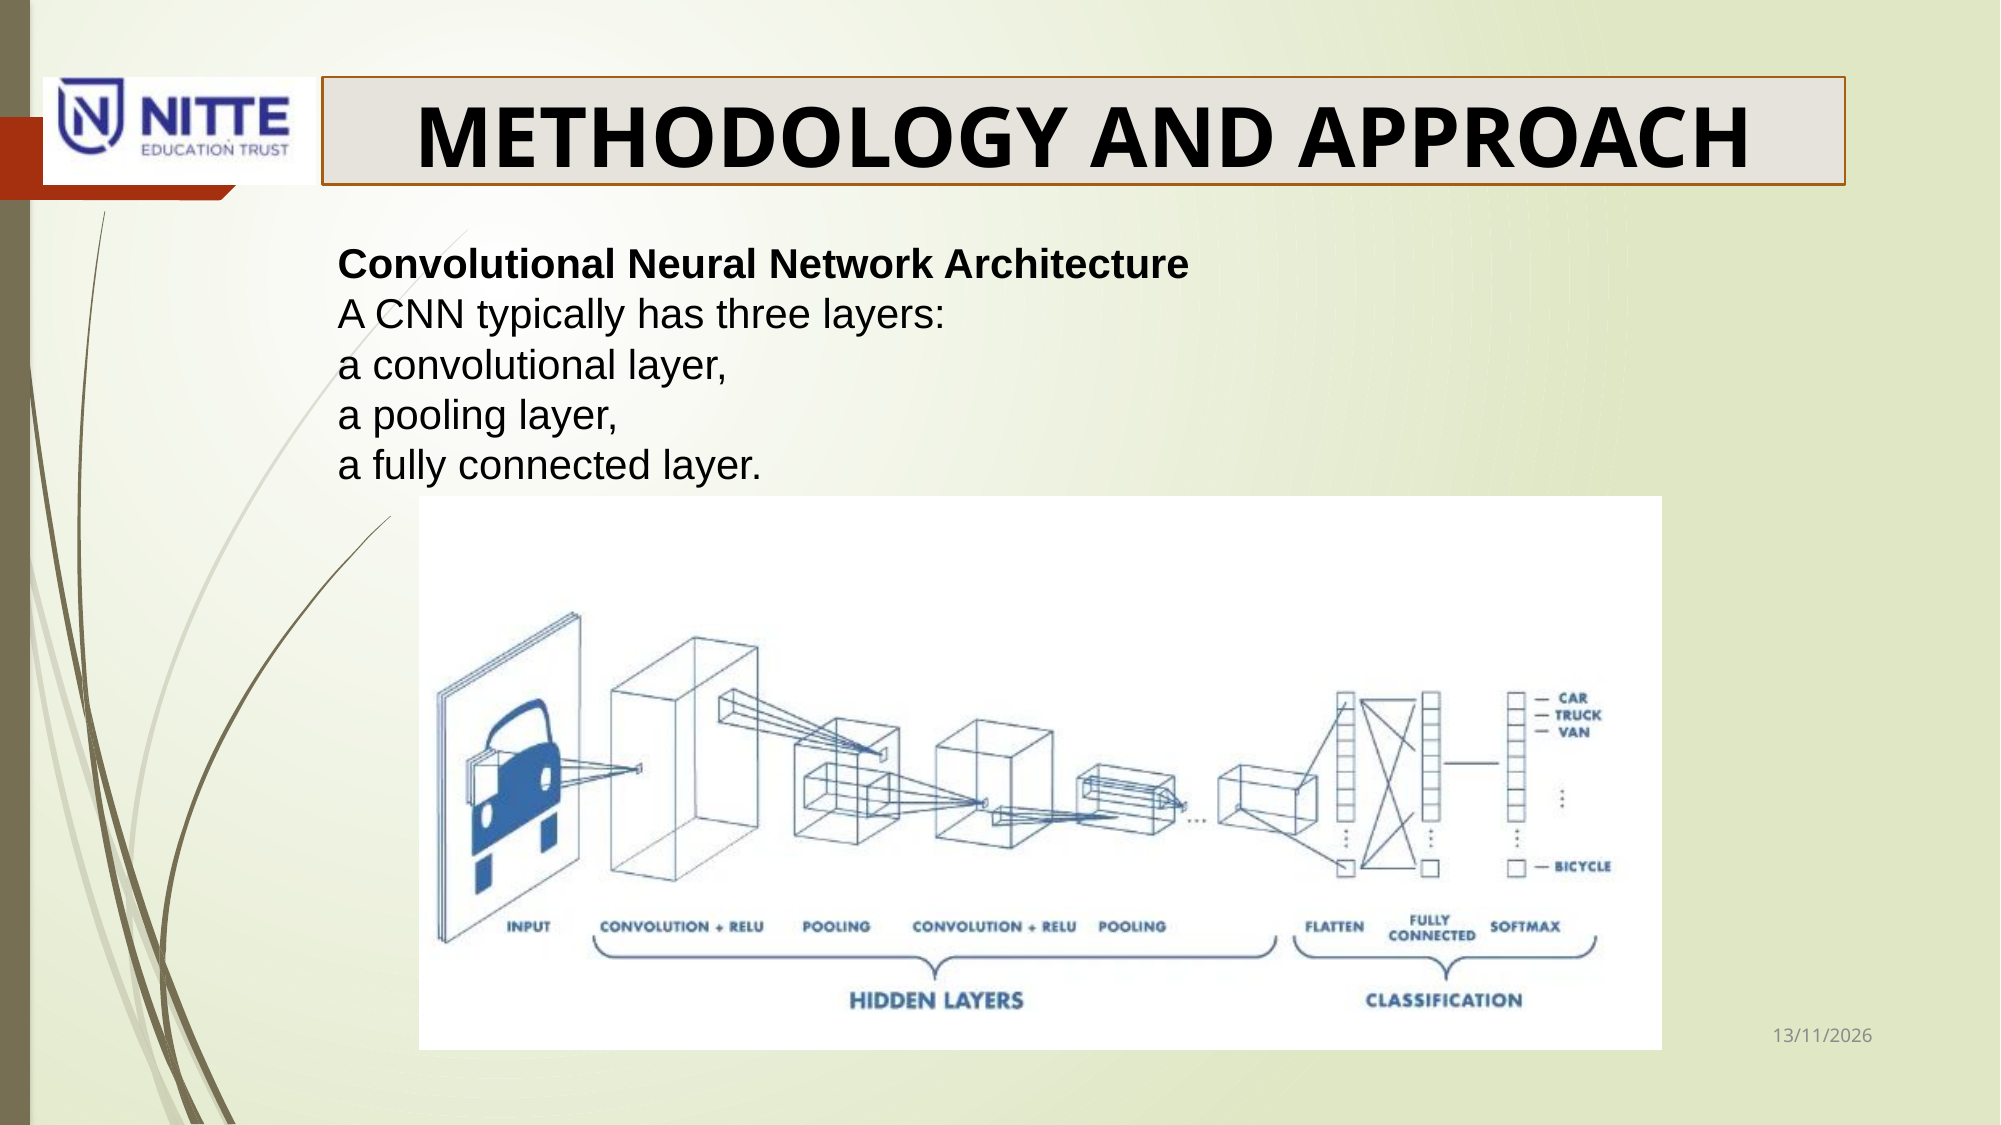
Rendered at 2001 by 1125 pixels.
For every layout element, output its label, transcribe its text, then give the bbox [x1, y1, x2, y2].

picture [418, 495, 1662, 1050]
title METHODOLOGY AND APPROACH [1623, 76, 1846, 186]
list Convolutional Neural Network Architecture A CNN typically has three layers: a convolutional layer, a pooling layer, a fully connected layer. [322, 36, 1623, 689]
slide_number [1699, 1005, 1888, 1067]
picture [43, 76, 316, 185]
